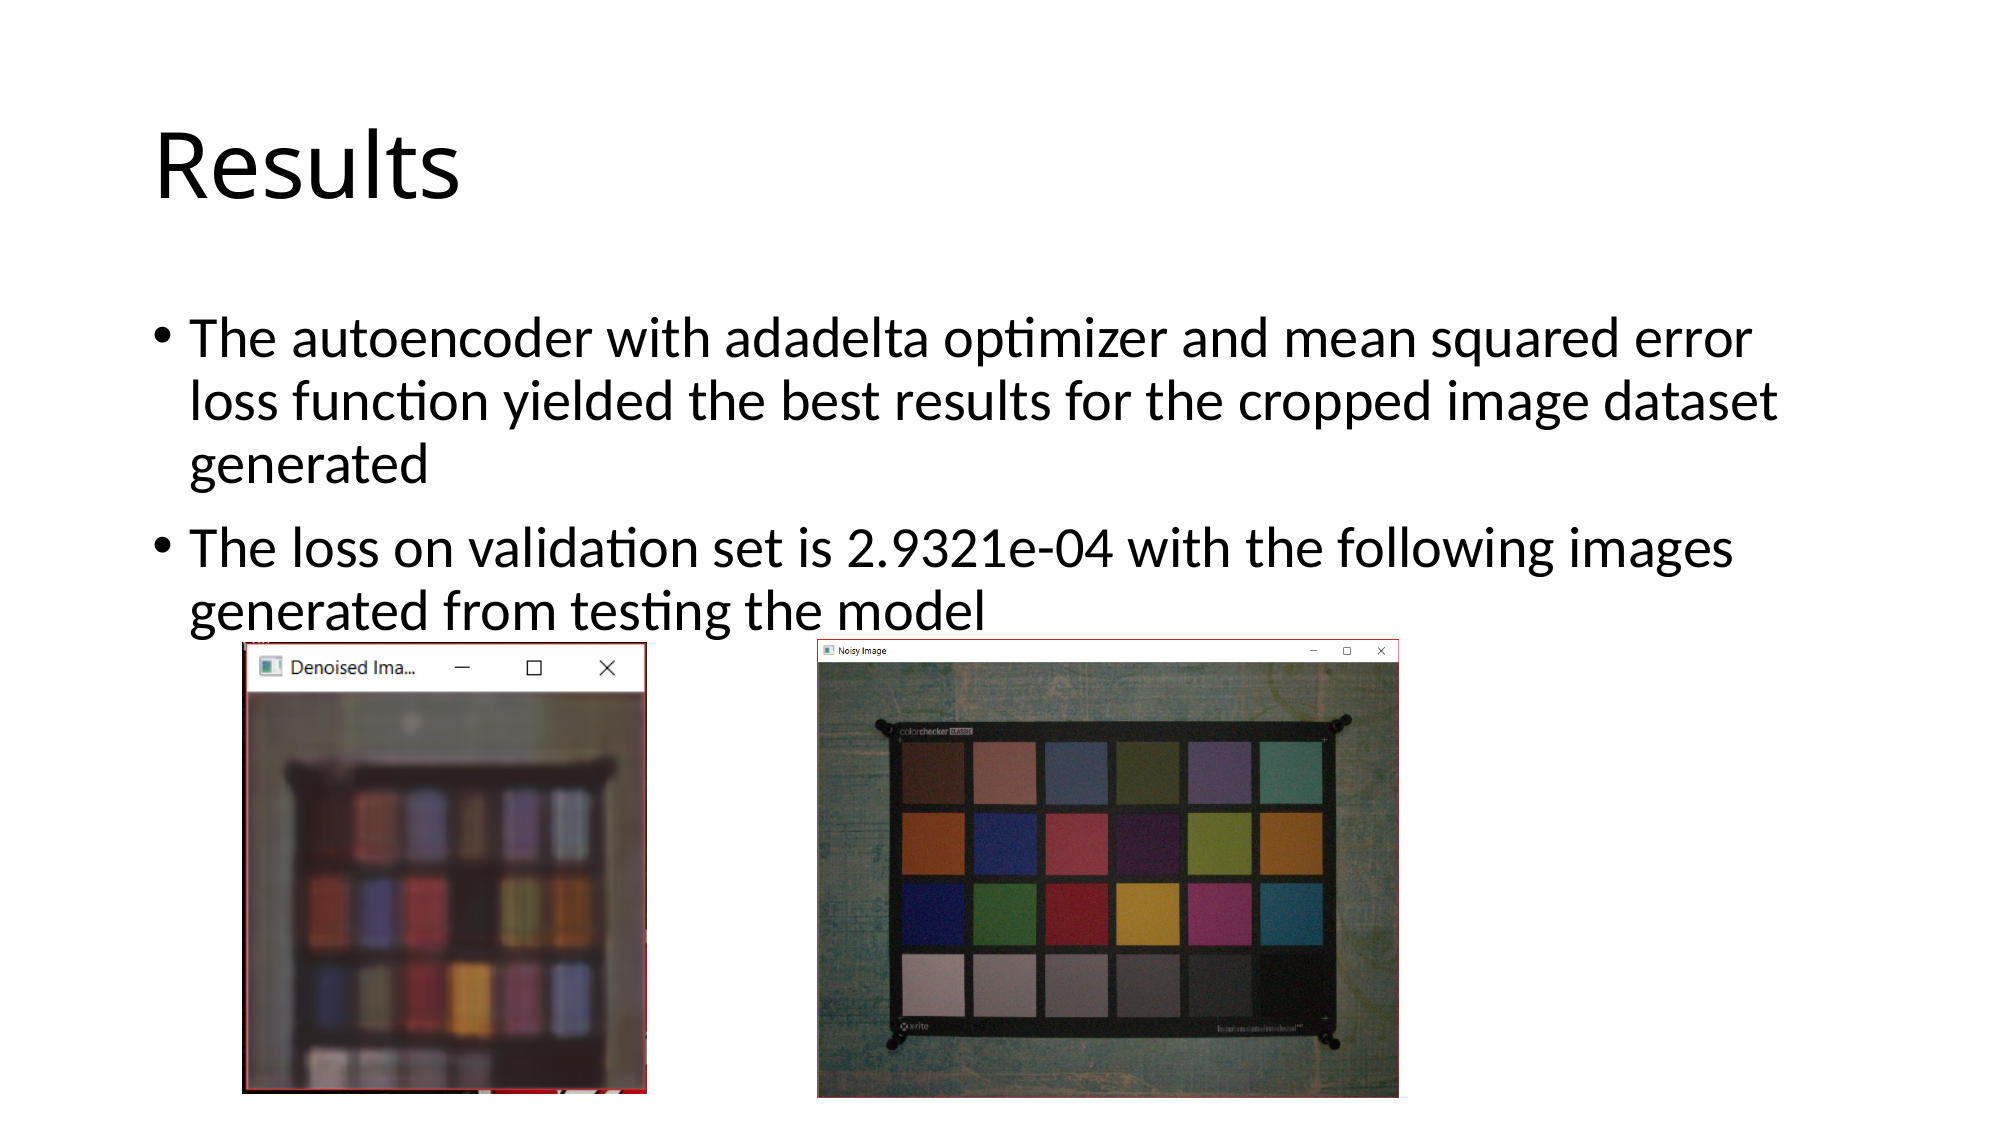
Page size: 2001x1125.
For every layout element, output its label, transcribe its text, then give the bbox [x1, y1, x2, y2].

picture [817, 639, 1399, 1098]
picture [242, 642, 647, 1094]
title Results [137, 59, 1863, 278]
list The autoencoder with adadelta optimizer and mean squared error loss function yielded the best results for the cropped image dataset generated The loss on validation set is 2.9321e-04 with the following images generated from testing the model [137, 299, 1863, 1014]
